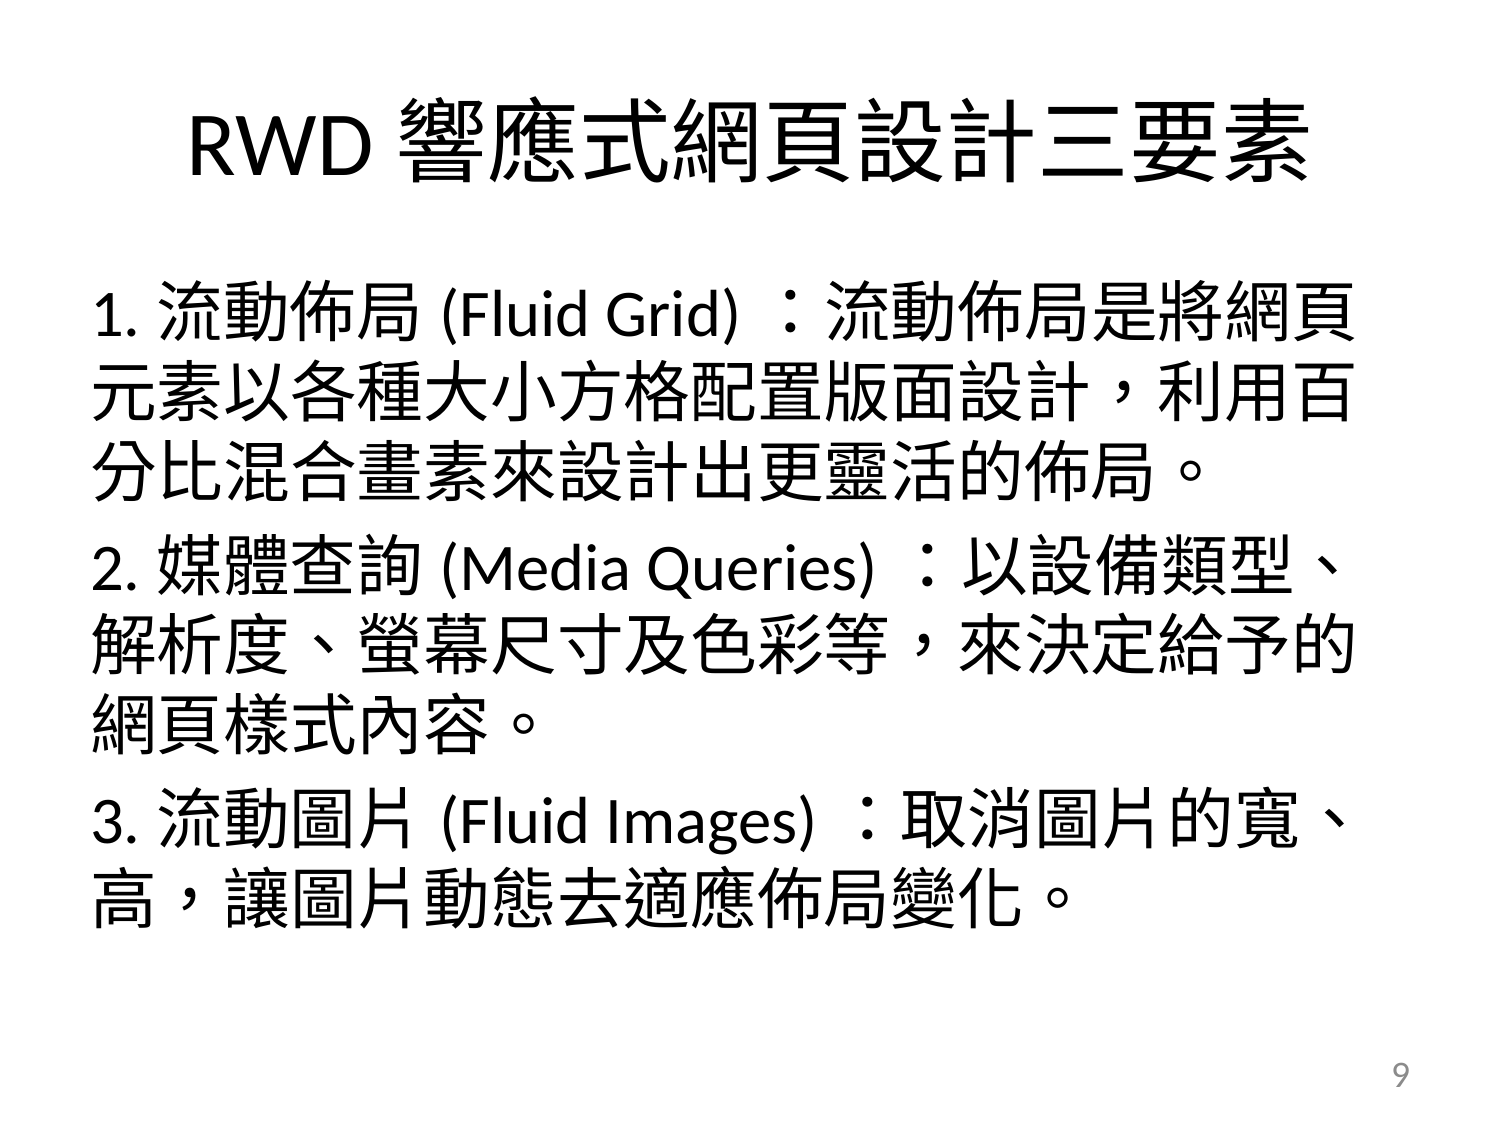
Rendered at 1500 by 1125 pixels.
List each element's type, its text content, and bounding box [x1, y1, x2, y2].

slide_number 9 [1074, 1042, 1425, 1103]
list 1.流動佈局(Fluid Grid)：流動佈局是將網頁元素以各種大小方格配置版面設計，利用百分比混合畫素來設計出更靈活的佈局。 2.媒體查詢(Media Queries)：以設備類型、解析度、螢幕尺寸及色彩等，來決定給予的網頁樣式內容。 3.流動圖片(Fluid Images)：取消圖片的寬、高，讓圖片動態去適應佈局變化。 [75, 262, 1425, 1005]
title RWD響應式網頁設計三要素 [75, 45, 1425, 233]
